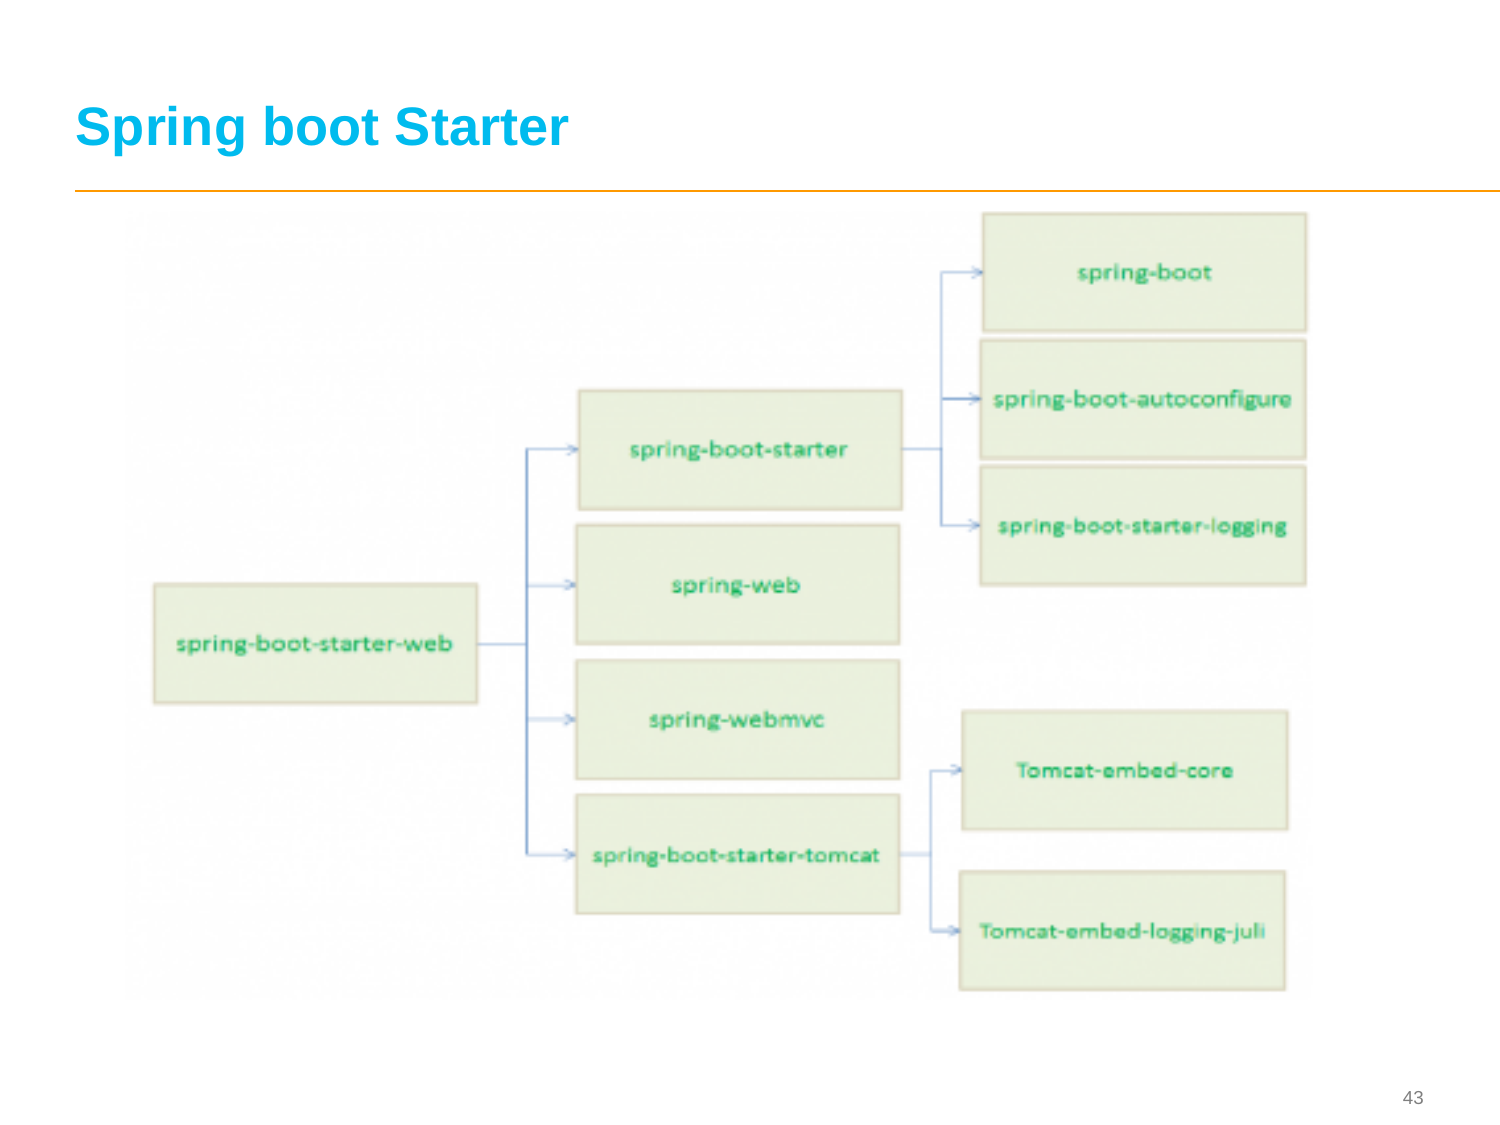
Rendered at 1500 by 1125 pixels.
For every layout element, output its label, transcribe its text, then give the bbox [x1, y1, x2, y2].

title Spring boot Starter [75, 27, 1422, 157]
picture [124, 210, 1313, 1001]
